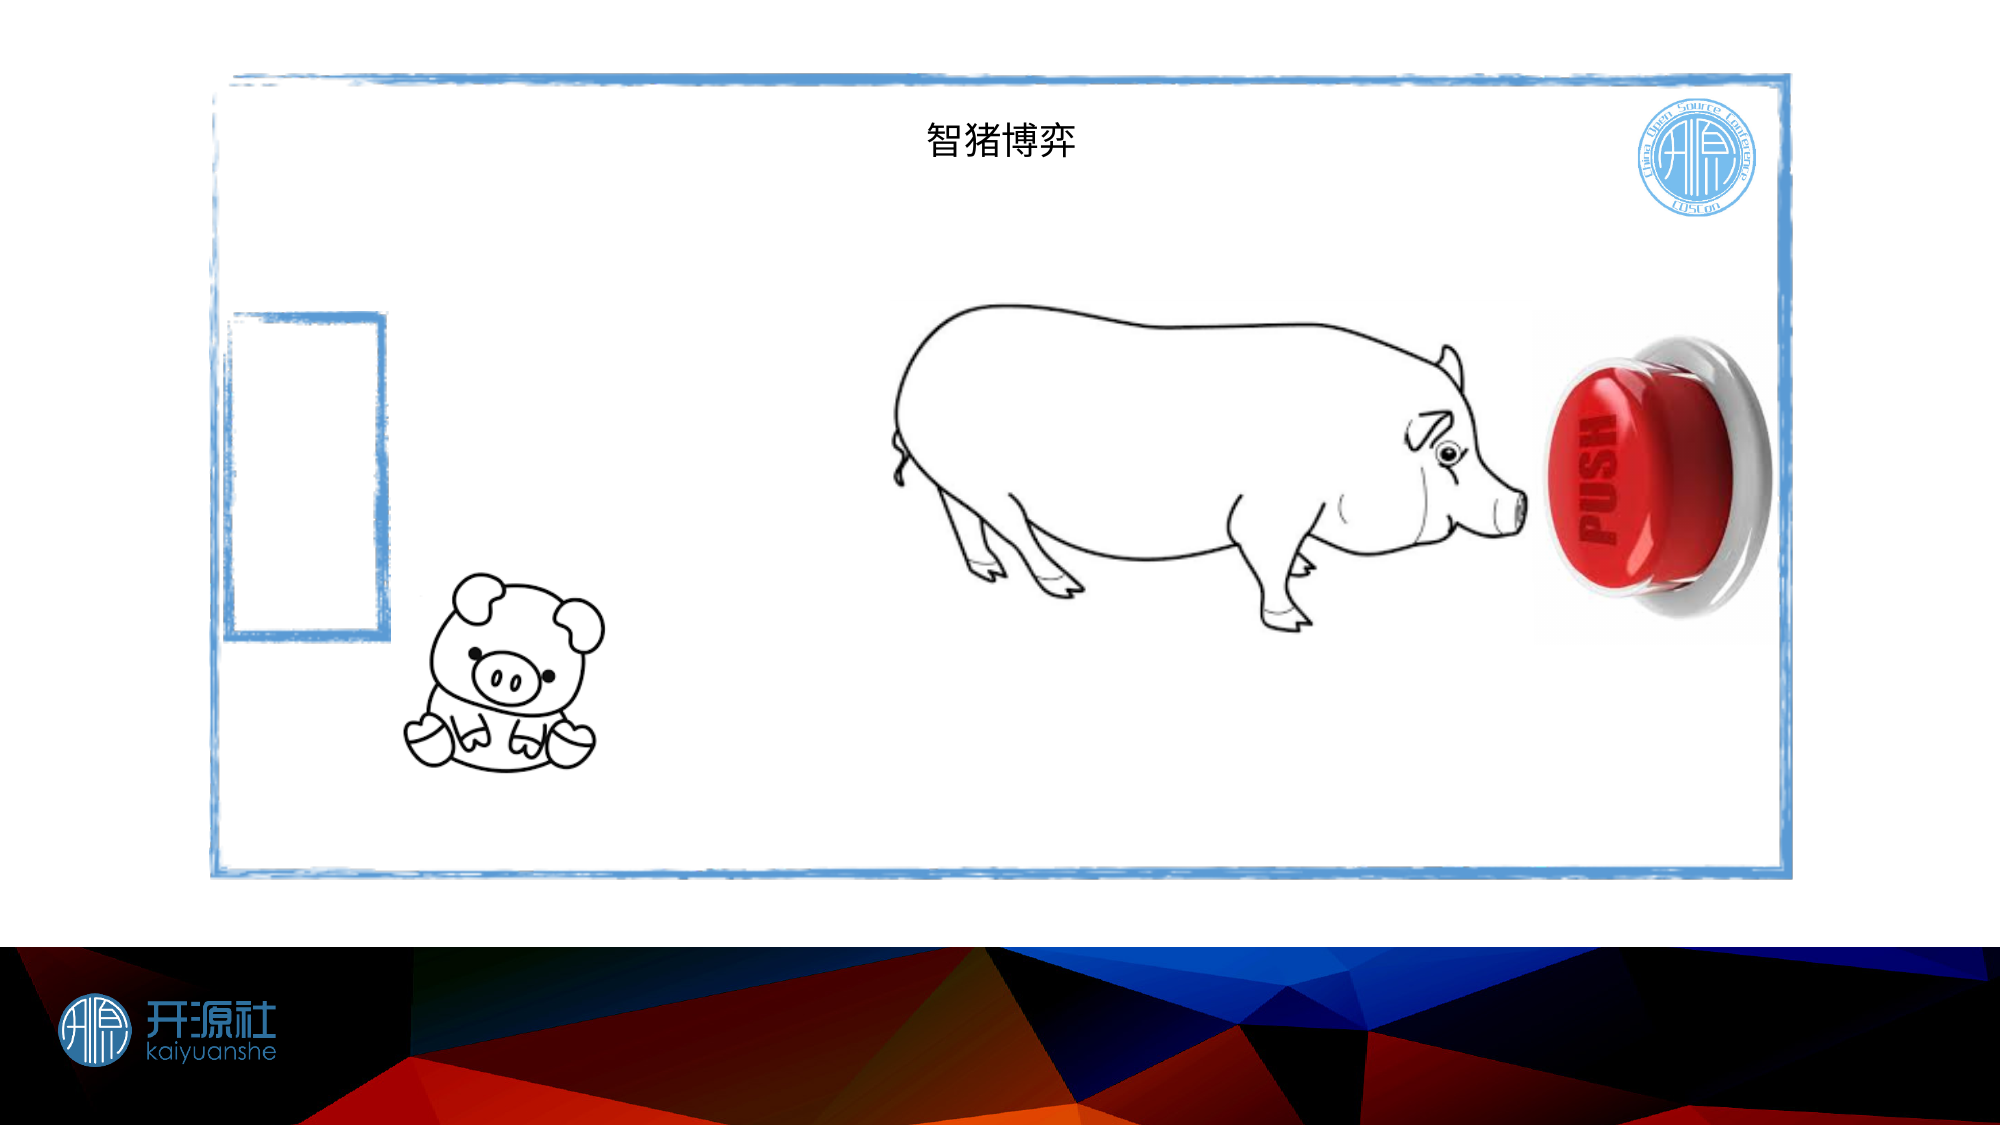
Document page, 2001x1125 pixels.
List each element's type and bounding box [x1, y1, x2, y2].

picture [209, 59, 1863, 883]
text_box [889, 298, 1535, 656]
picture [0, 947, 2000, 1125]
